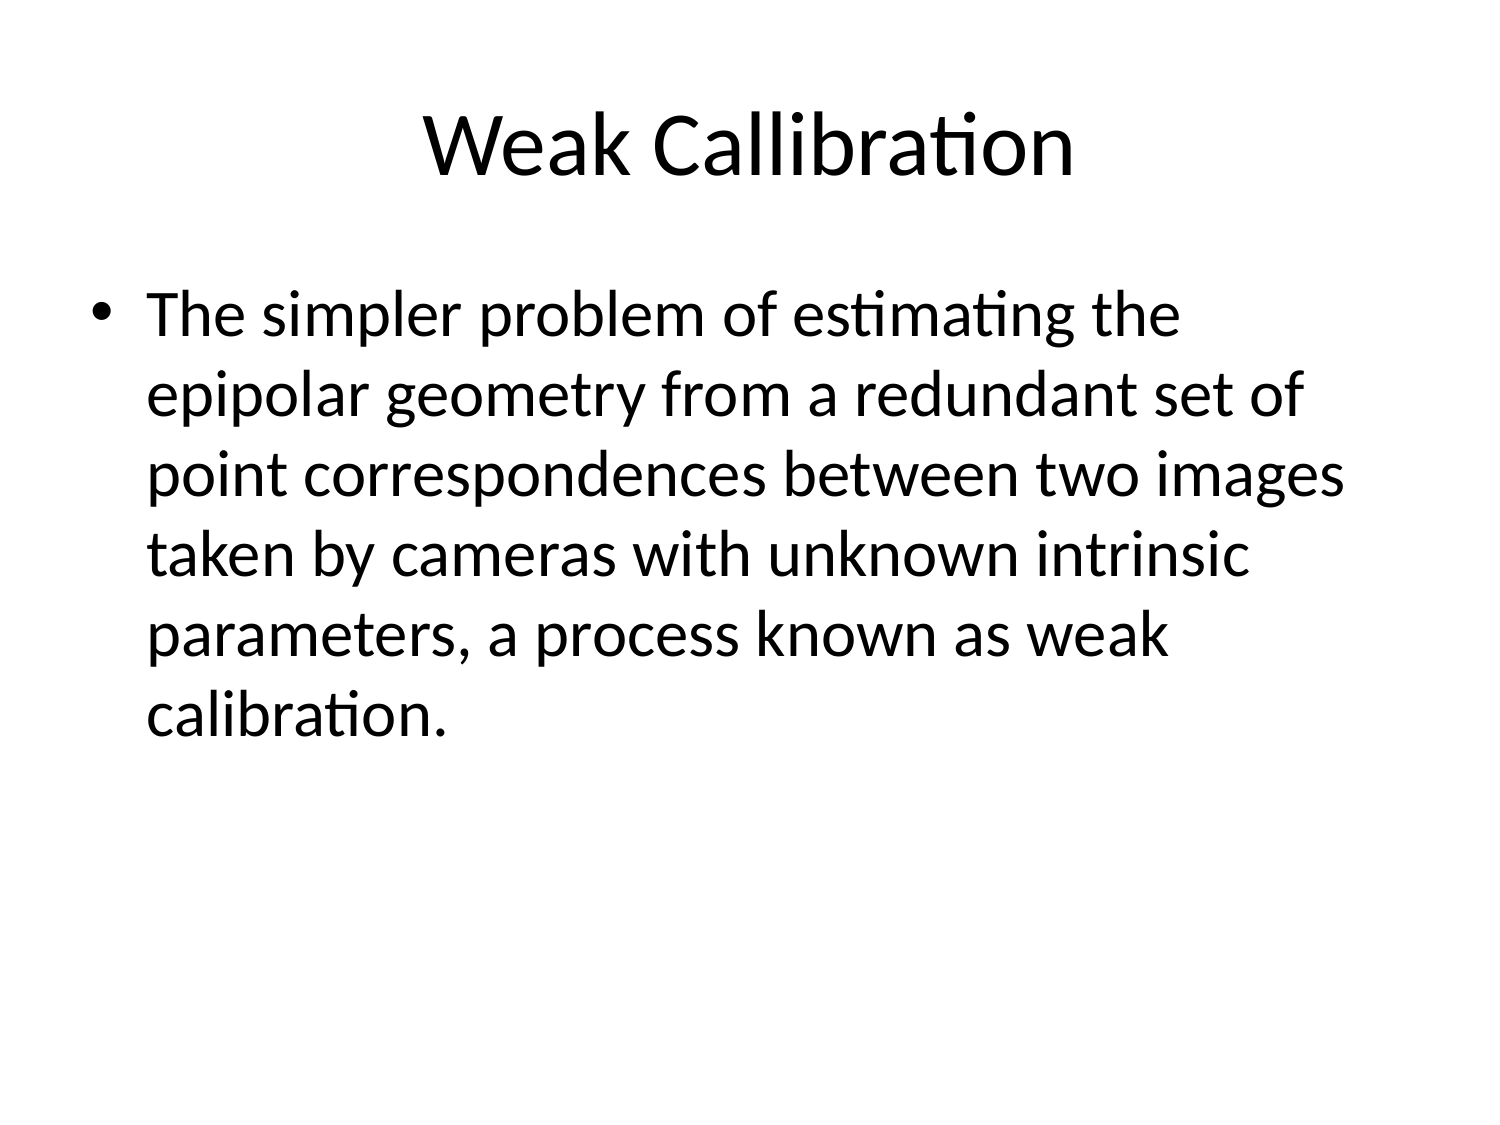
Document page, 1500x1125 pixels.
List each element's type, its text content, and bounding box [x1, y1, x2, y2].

list The simpler problem of estimating the epipolar geometry from a redundant set of point correspondences between two images taken by cameras with unknown intrinsic parameters, a process known as weak calibration. [75, 262, 1425, 1005]
title Weak Callibration [75, 45, 1425, 233]
